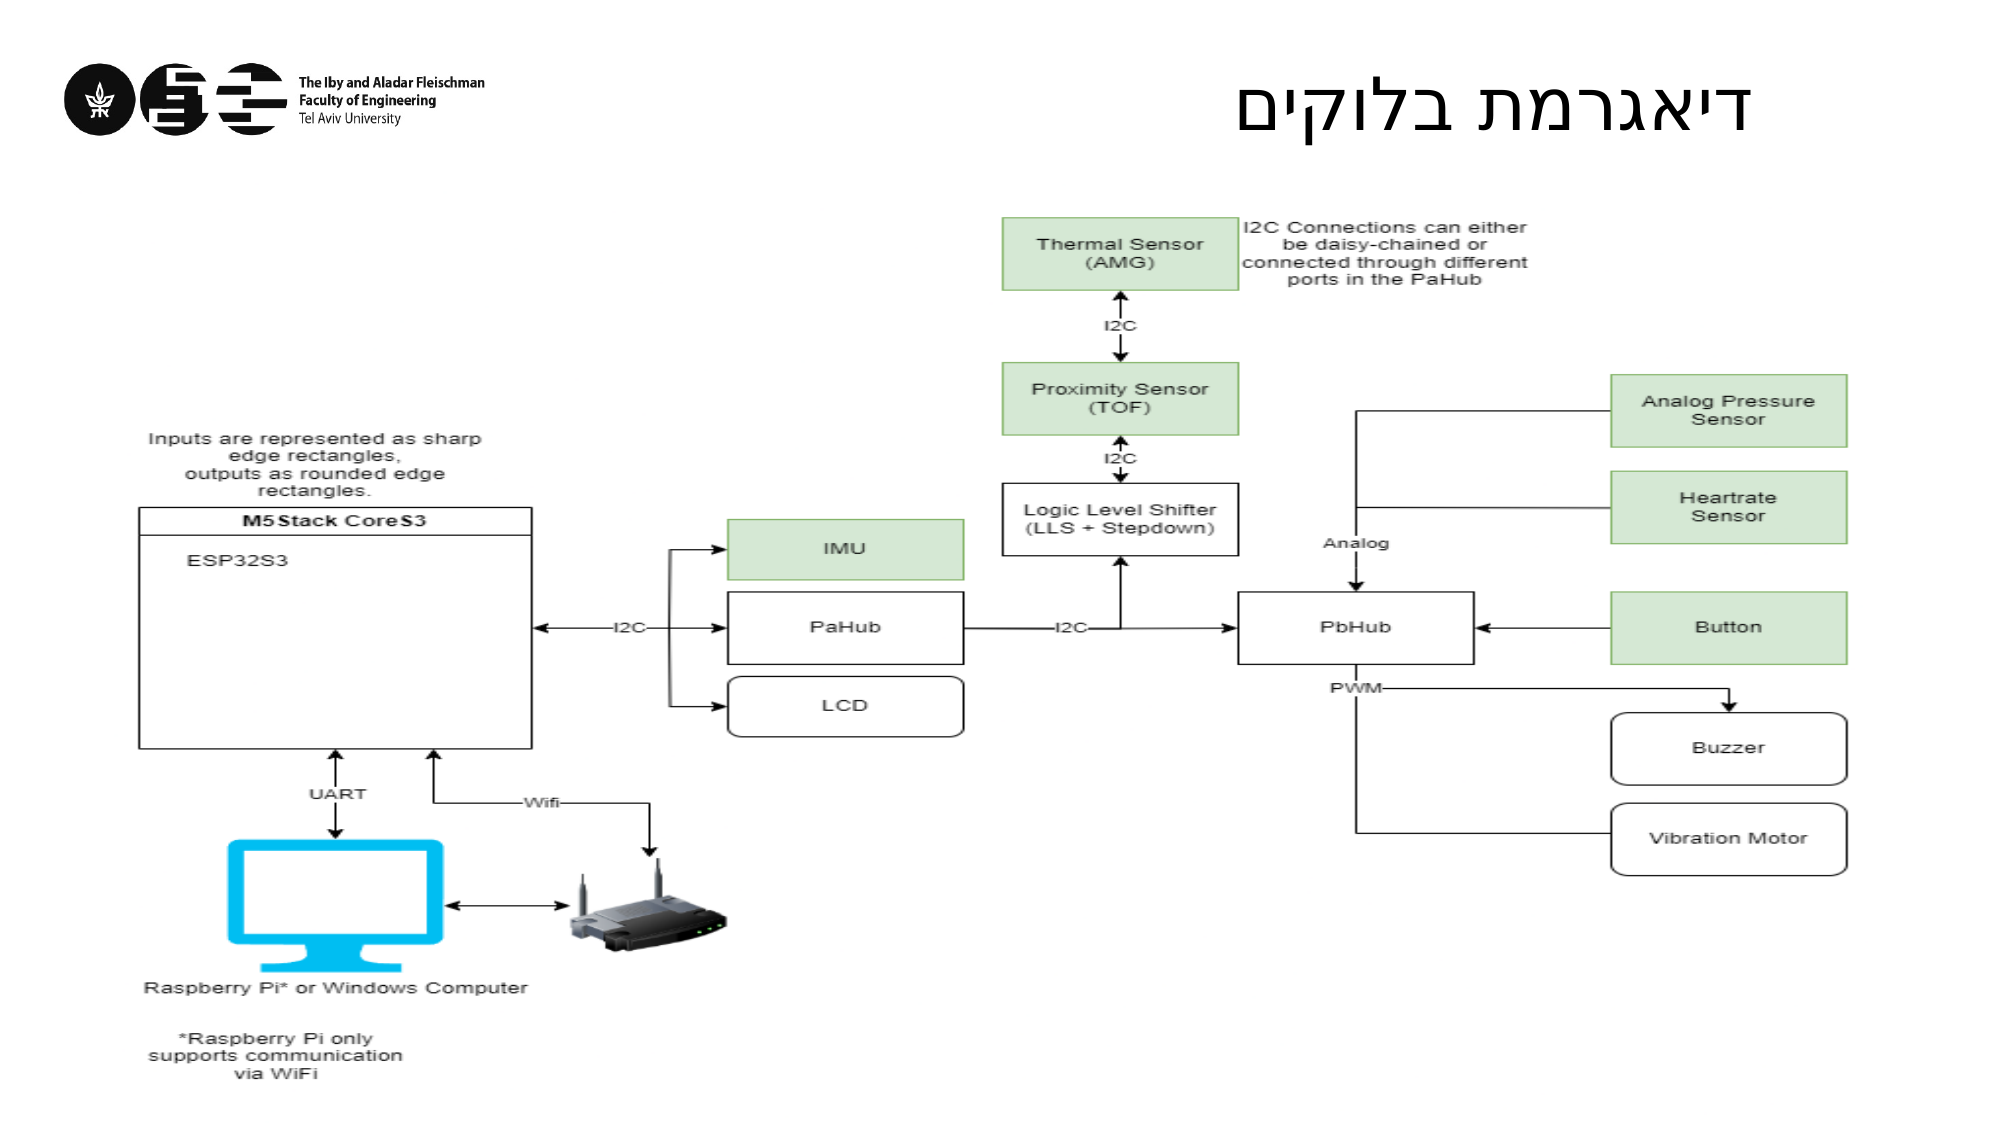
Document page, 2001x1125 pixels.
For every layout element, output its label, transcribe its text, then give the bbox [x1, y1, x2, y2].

title דיאגרמת בלוקים [669, 59, 1769, 155]
picture [43, 44, 524, 155]
picture [70, 175, 1917, 1125]
